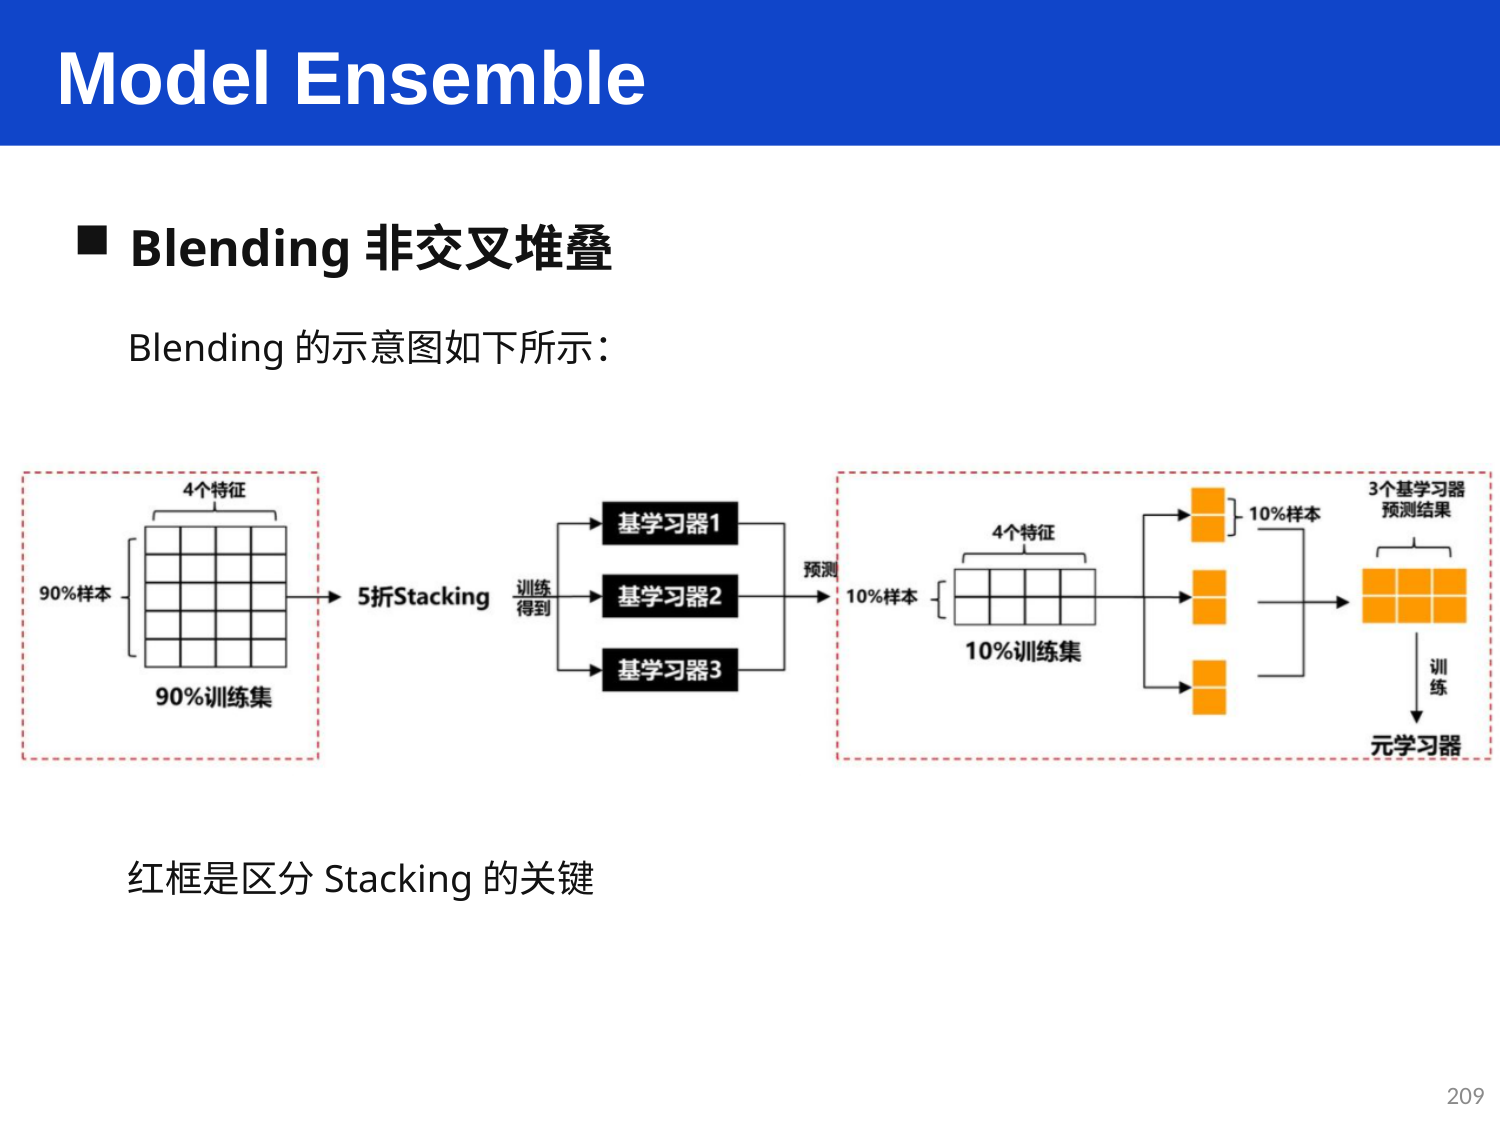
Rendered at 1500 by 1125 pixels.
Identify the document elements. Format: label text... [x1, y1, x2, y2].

text_box Model Ensemble [0, 0, 1500, 146]
text_box Blending的示意图如下所示： [112, 316, 1332, 377]
text_box 红框是区分Stacking的关键 [112, 847, 863, 908]
picture [16, 442, 1500, 777]
text_box Blending非交叉堆叠 [58, 209, 1408, 369]
text_box 209 [1162, 1065, 1500, 1125]
text_box [58, 197, 1469, 273]
